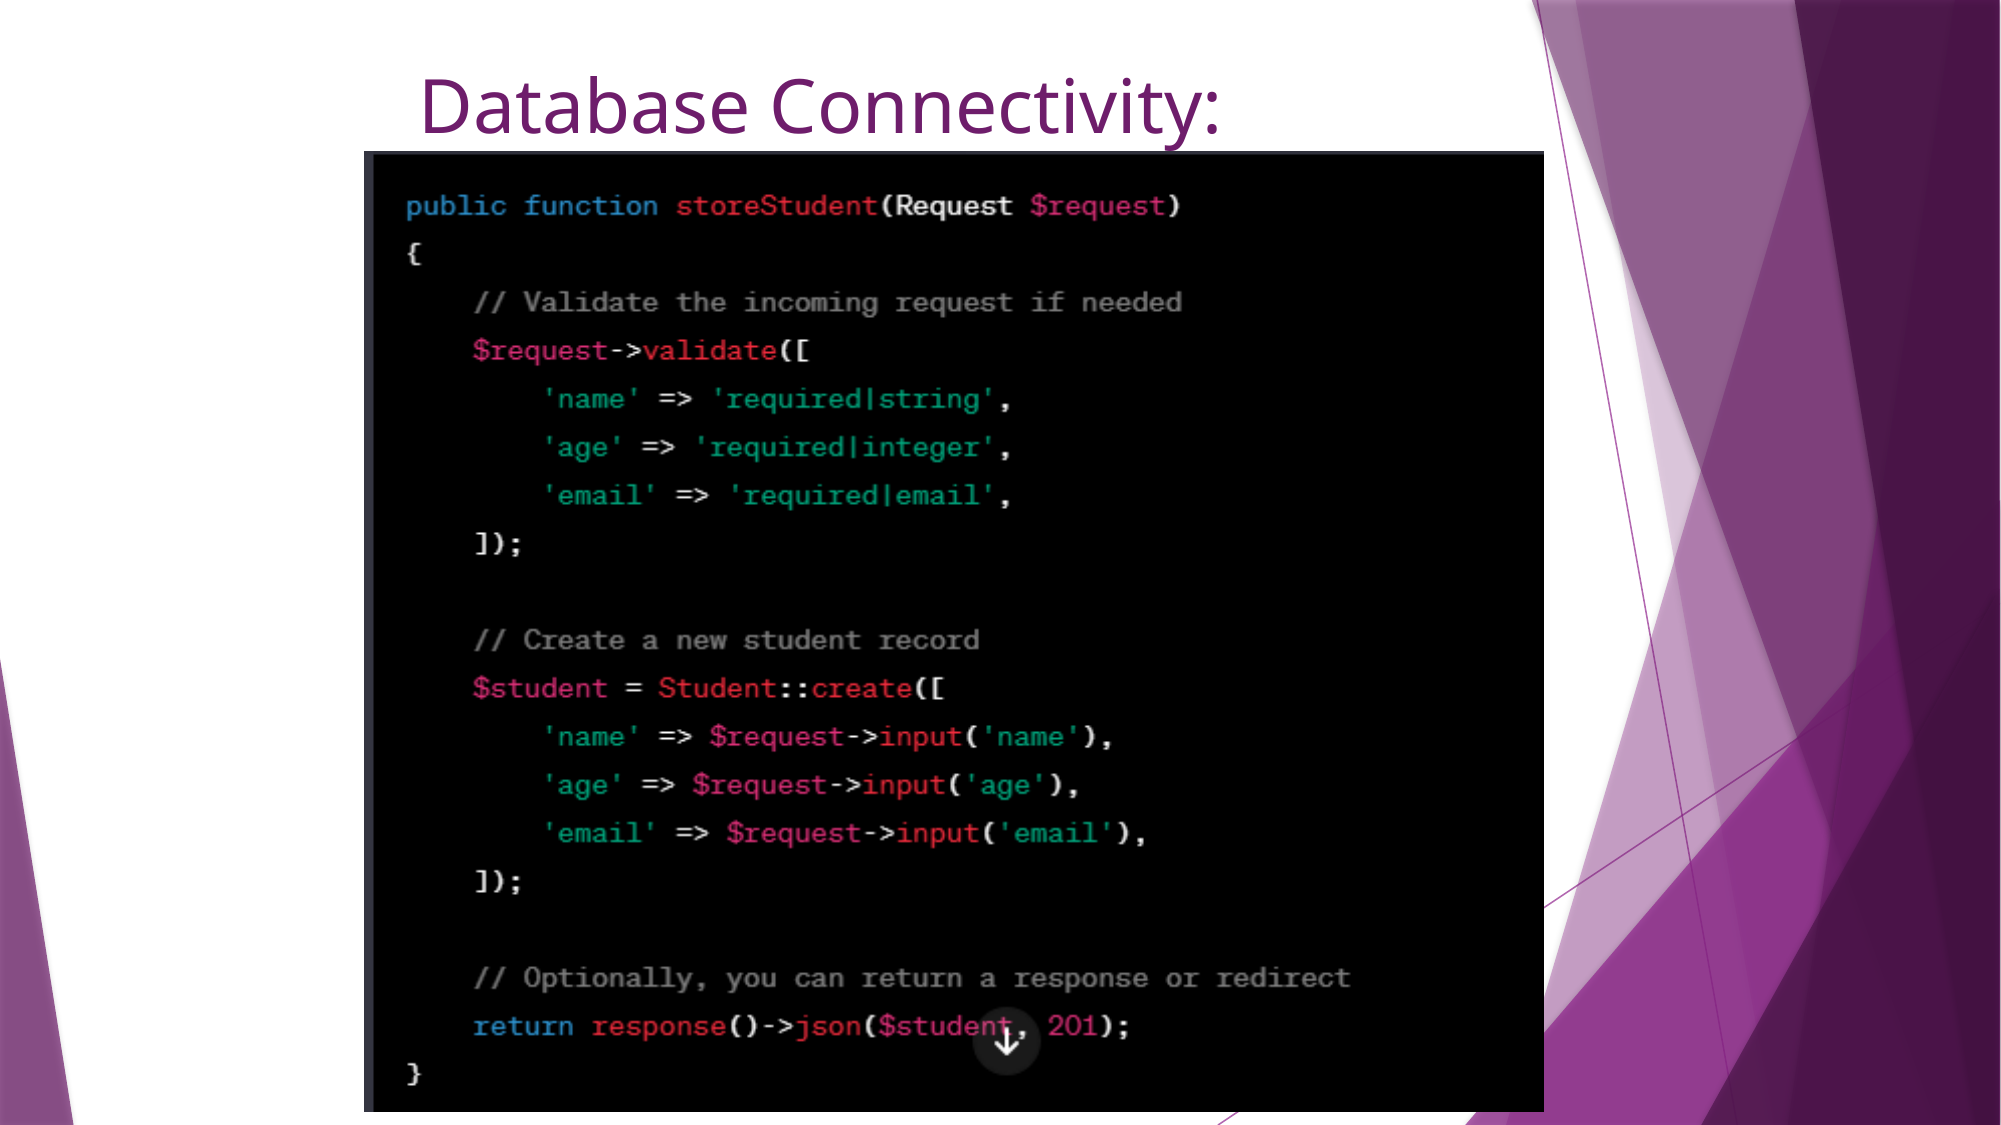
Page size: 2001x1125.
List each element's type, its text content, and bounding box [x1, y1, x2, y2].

picture [364, 151, 1544, 1113]
title Database Connectivity: [403, 51, 1866, 262]
